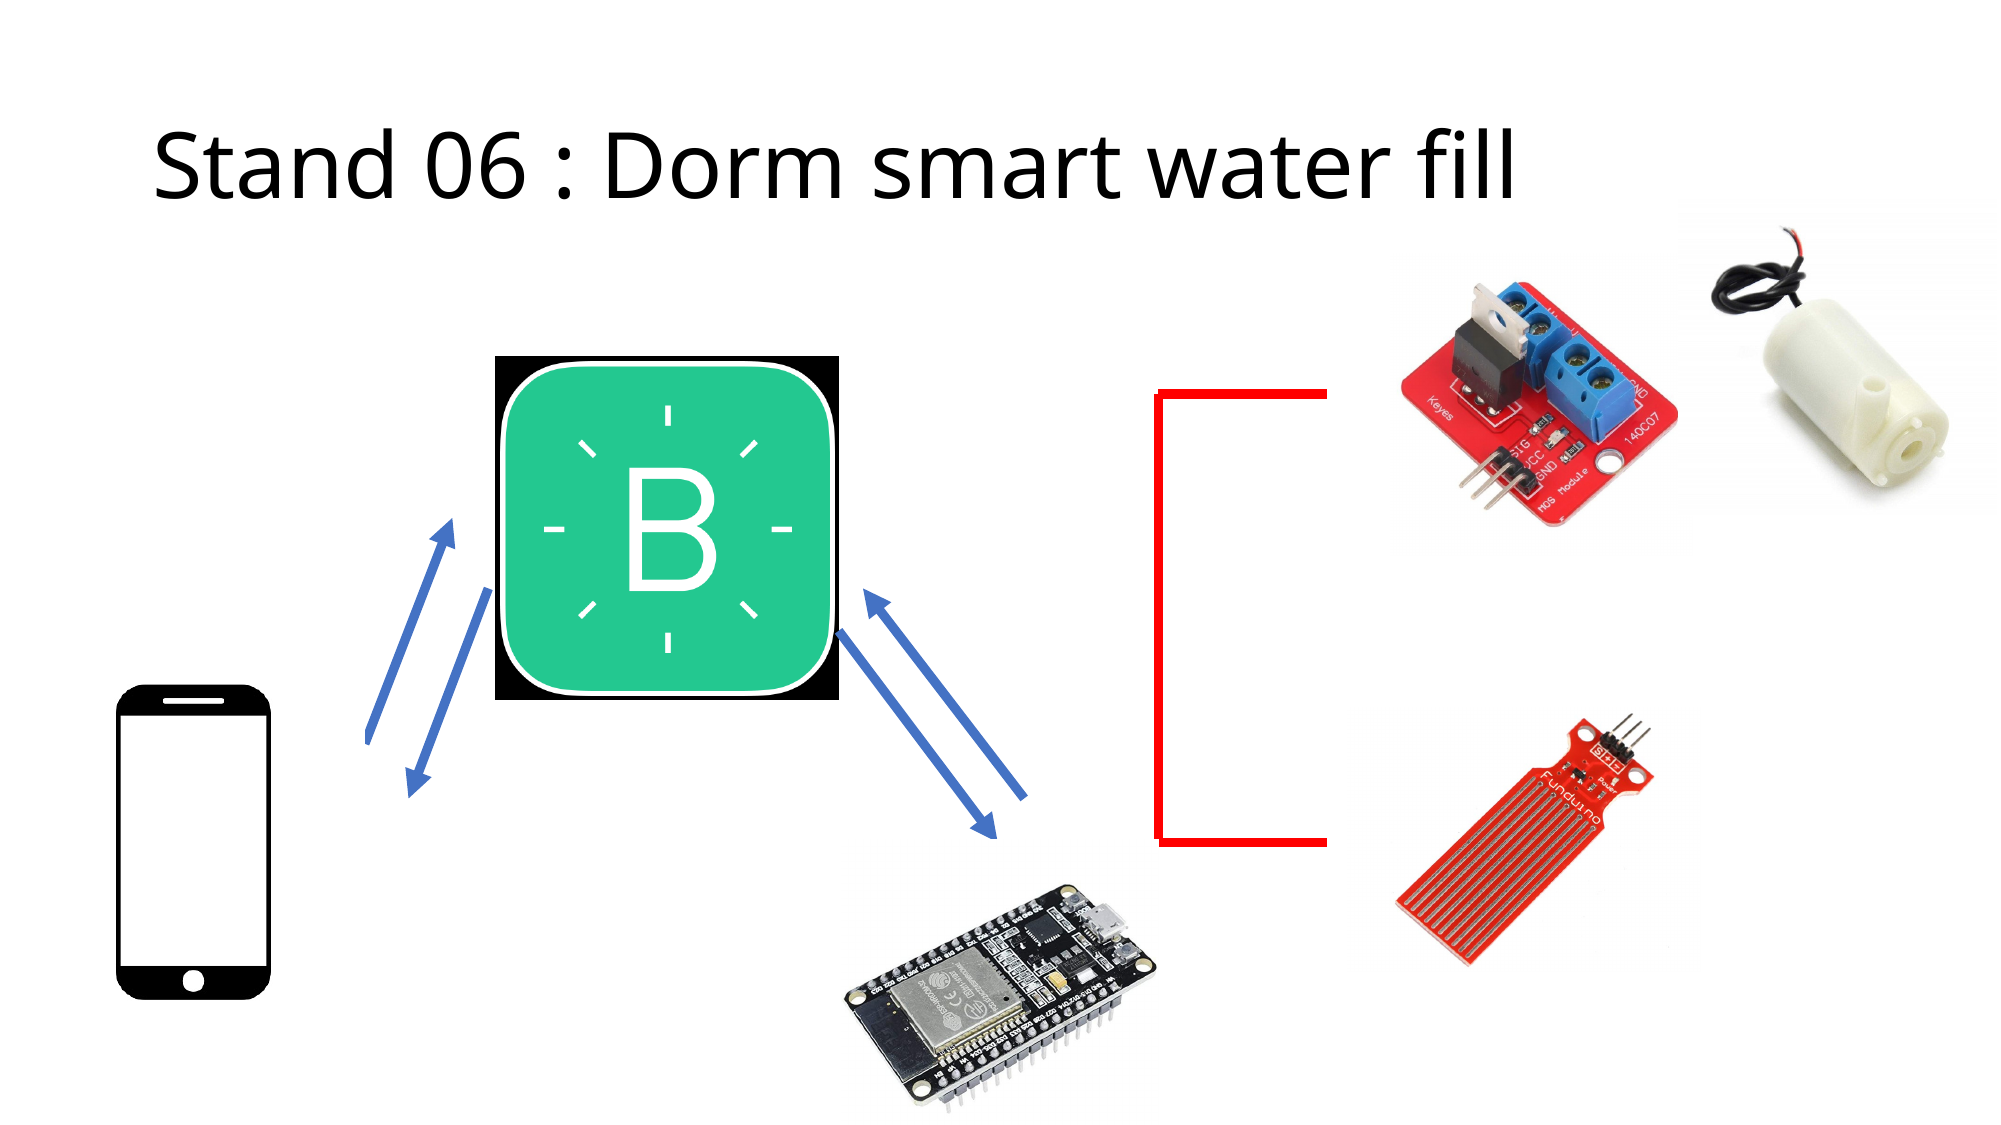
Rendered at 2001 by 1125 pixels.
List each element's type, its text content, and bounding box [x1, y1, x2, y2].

picture [1390, 197, 1997, 556]
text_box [408, 588, 489, 799]
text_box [838, 630, 998, 843]
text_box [364, 517, 453, 744]
picture [841, 839, 1159, 1125]
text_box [863, 588, 1025, 799]
picture [1347, 707, 1701, 972]
title Stand 06 : Dorm smart water fill [137, 59, 1863, 278]
picture [21, 670, 365, 1014]
picture [495, 356, 839, 700]
